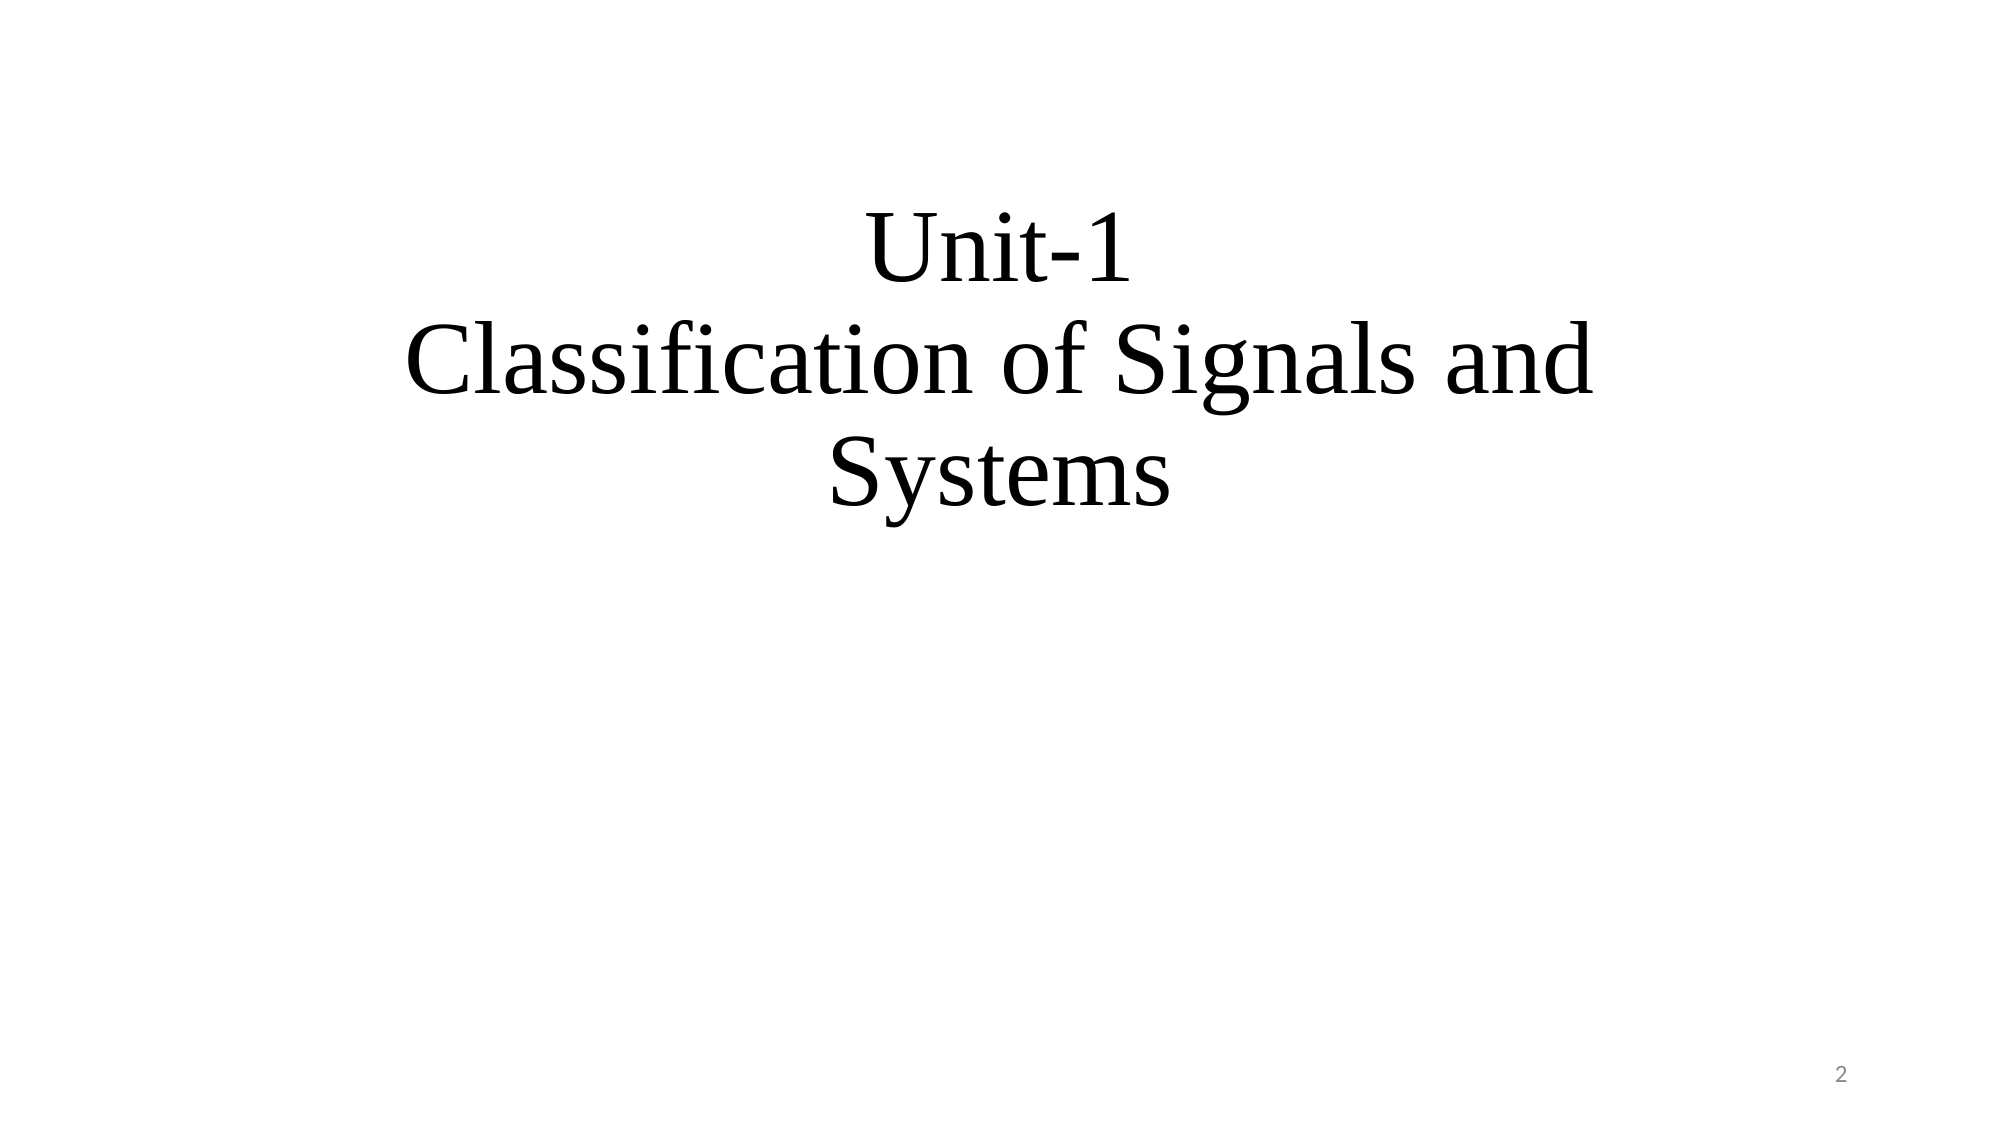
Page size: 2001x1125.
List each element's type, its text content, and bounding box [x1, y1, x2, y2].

slide_number 2 [1412, 1042, 1863, 1103]
title Unit-1 Classification of Signals and Systems [249, 184, 1750, 660]
